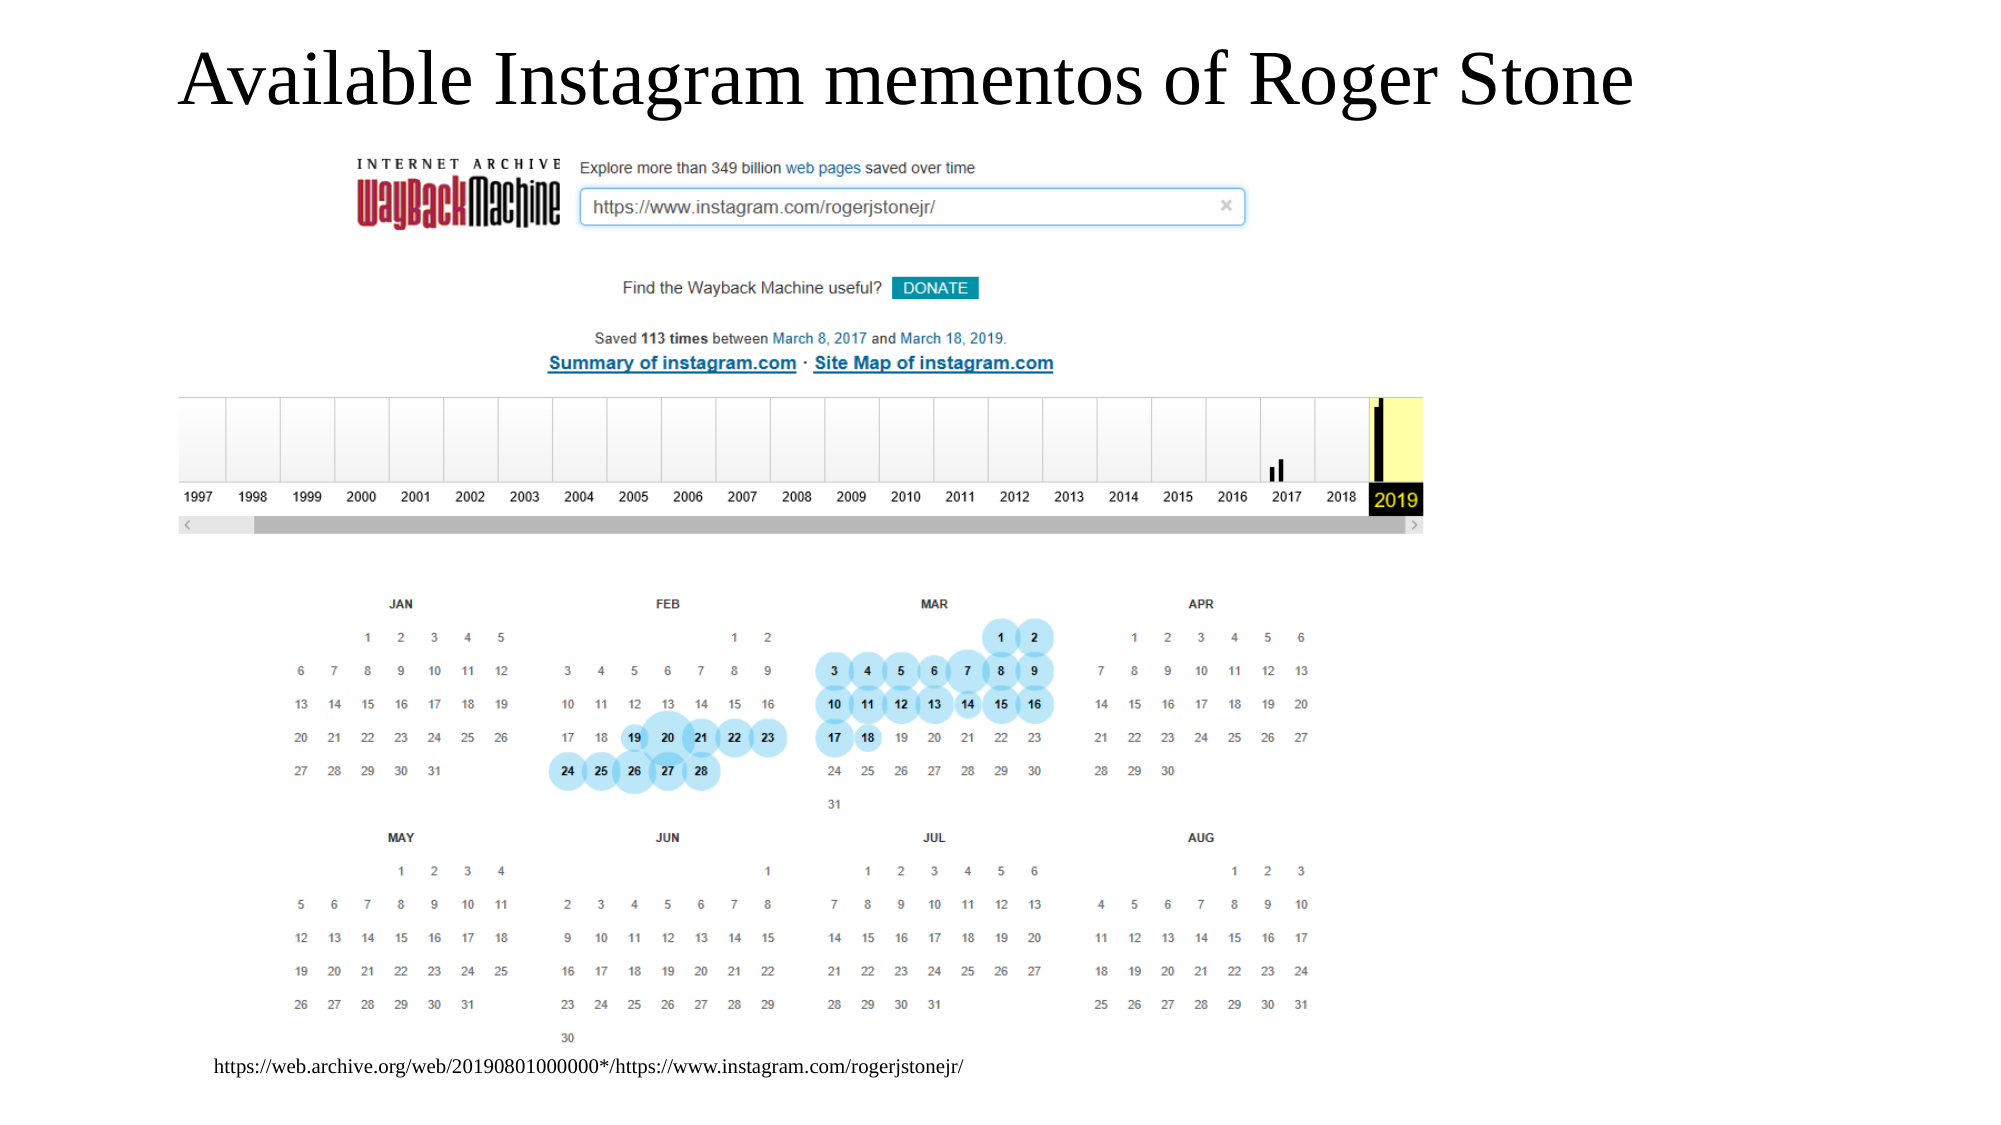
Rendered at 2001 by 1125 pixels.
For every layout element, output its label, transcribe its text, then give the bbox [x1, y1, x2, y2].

title Available Instagram mementos of Roger Stone [162, 0, 1862, 159]
picture [162, 130, 1440, 1049]
text_box https://web.archive.org/web/20190801000000*/https://www.instagram.com/rogerjstonejr/ [199, 1049, 979, 1086]
